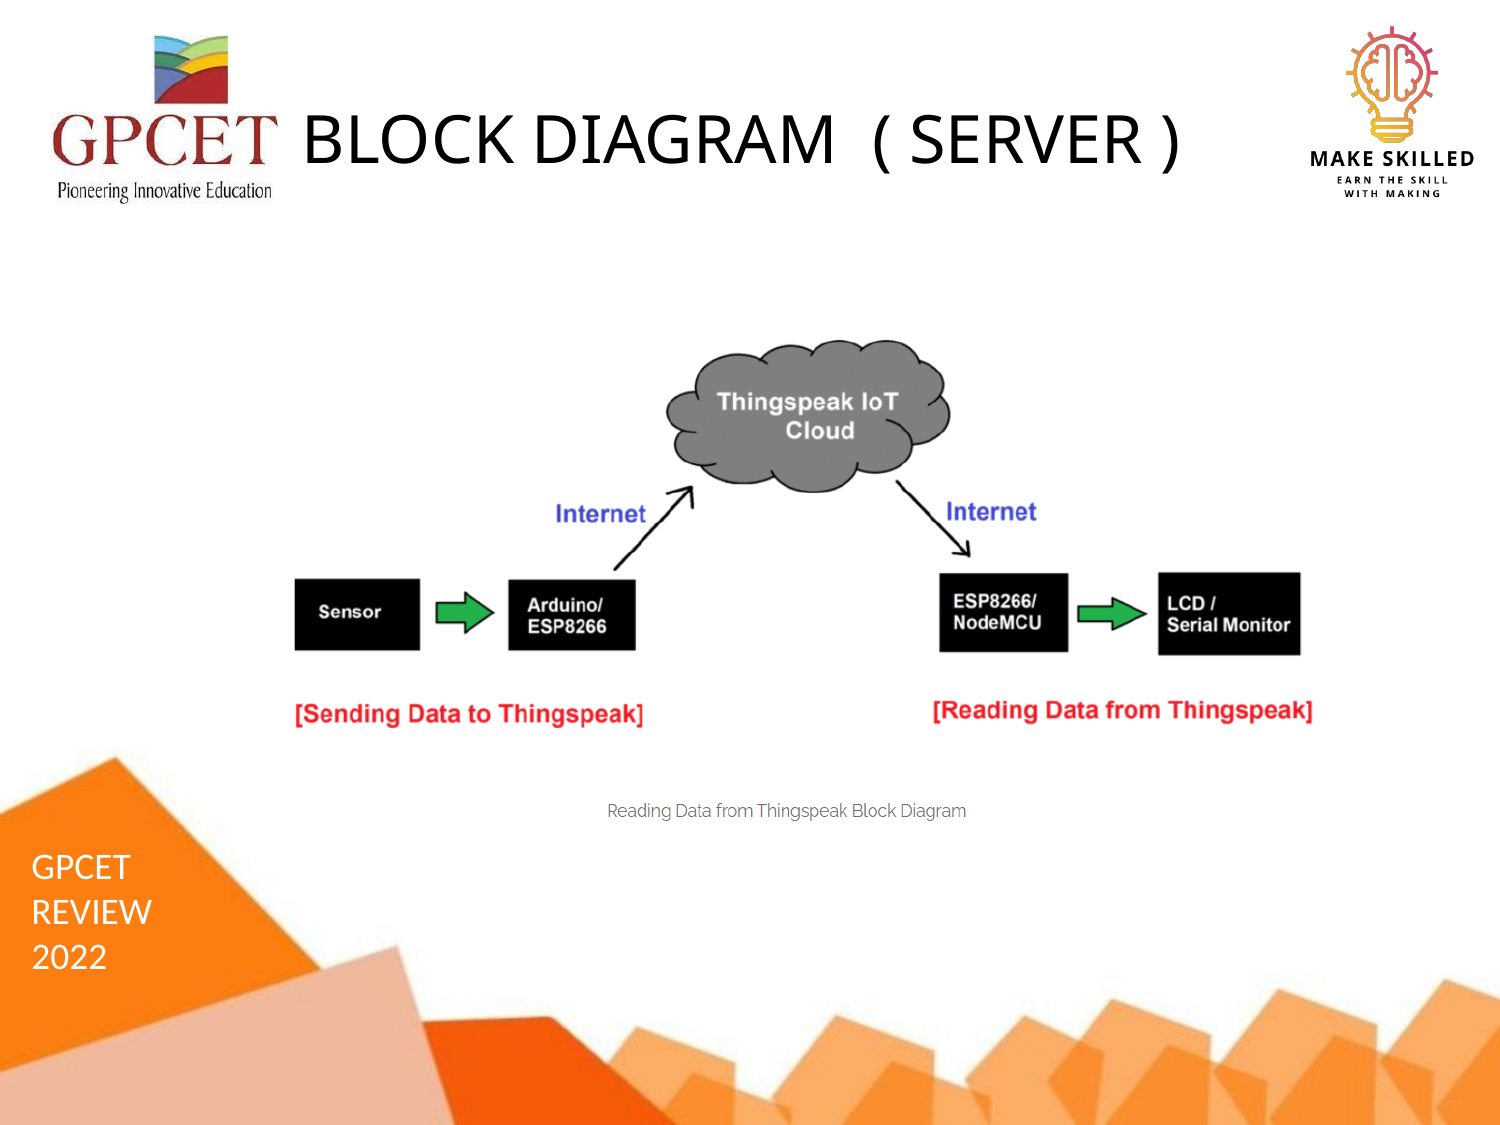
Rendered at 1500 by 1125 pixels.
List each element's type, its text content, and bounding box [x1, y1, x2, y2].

picture [0, 0, 1500, 1125]
text_box GPCET REVIEW 2022 [23, 834, 210, 985]
title BLOCK DIAGRAM ( SERVER ) [75, 43, 1425, 231]
